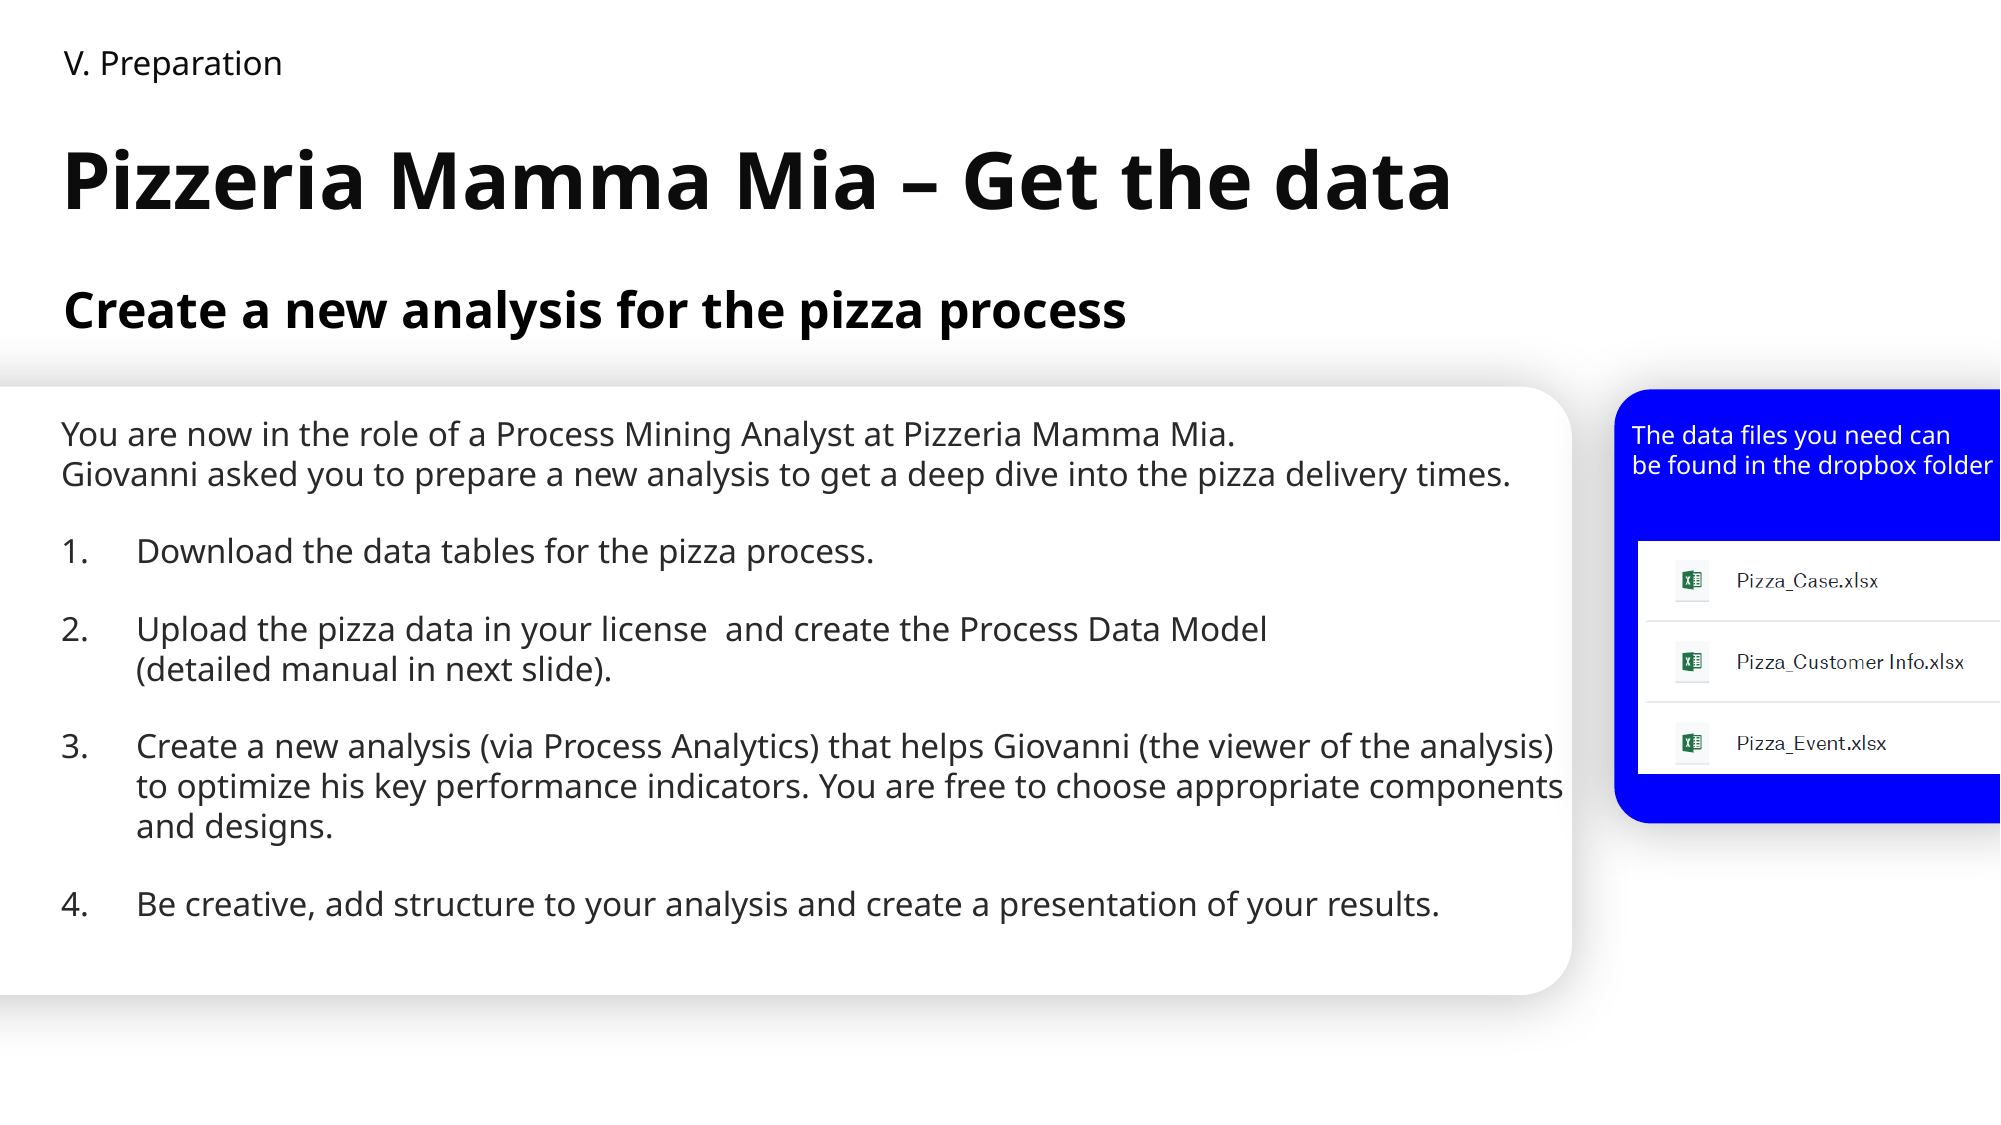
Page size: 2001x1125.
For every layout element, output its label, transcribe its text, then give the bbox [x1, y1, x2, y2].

text_box [0, 386, 1561, 996]
text_box V. Preparation [48, 34, 317, 90]
text_box You are now in the role of a Process Mining Analyst at Pizzeria Mamma Mia. Giovanni asked you to prepare a new analysis to get a deep dive into the pizza delivery times. Download the data tables for the pizza process. Upload the pizza data in your license and create the Process Data Model (detailed manual in next slide). Create a new analysis (via Process Analytics) that helps Giovanni (the viewer of the analysis) to optimize his key performance indicators. You are free to choose appropriate components and designs. Be creative, add structure to your analysis and create a presentation of your results. [46, 405, 1587, 1008]
picture [1637, 540, 2000, 774]
text_box The data files you need can be found in the dropbox folder [1616, 412, 2000, 488]
text_box [1617, 389, 2000, 412]
text_box [1614, 415, 2000, 824]
text_box Create a new analysis for the pizza process [48, 271, 1191, 347]
text_box Pizzeria Mamma Mia – Get the data [45, 123, 1522, 234]
